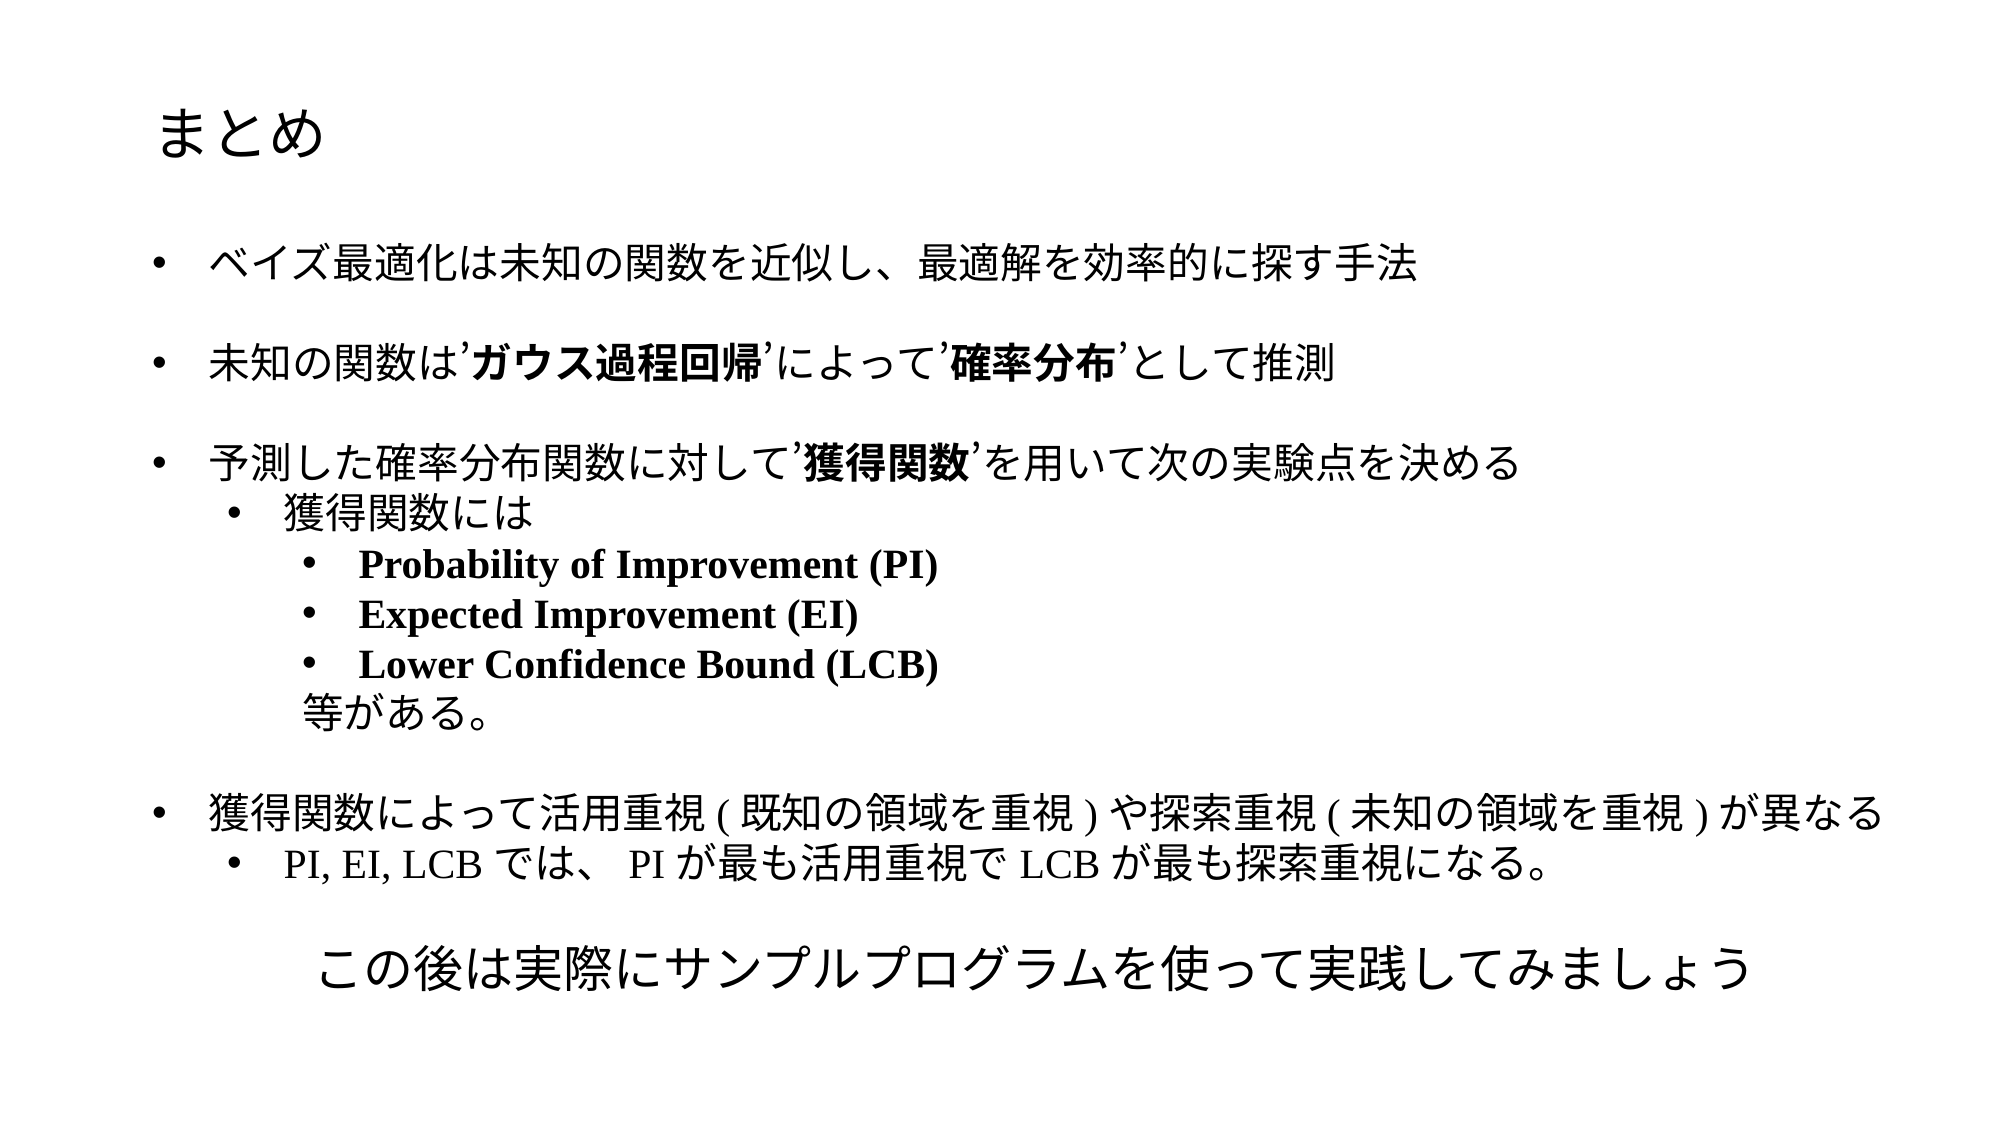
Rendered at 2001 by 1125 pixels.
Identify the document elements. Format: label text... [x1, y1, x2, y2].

text_box ベイズ最適化は未知の関数を近似し、最適解を効率的に探す手法 未知の関数は’ガウス過程回帰’によって’確率分布’として推測 予測した確率分布関数に対して’獲得関数’を用いて次の実験点を決める 獲得関数には Probability of Improvement (PI) Expected Improvement (EI) Lower Confidence Bound (LCB) 等がある。 獲得関数によって活用重視(既知の領域を重視)や探索重視(未知の領域を重視)が異なる PI, EI, LCBでは、PIが最も活用重視でLCBが最も探索重視になる。 この後は実際にサンプルプログラムを使って実践してみましょう [137, 229, 1932, 1005]
title まとめ [137, 59, 1863, 205]
